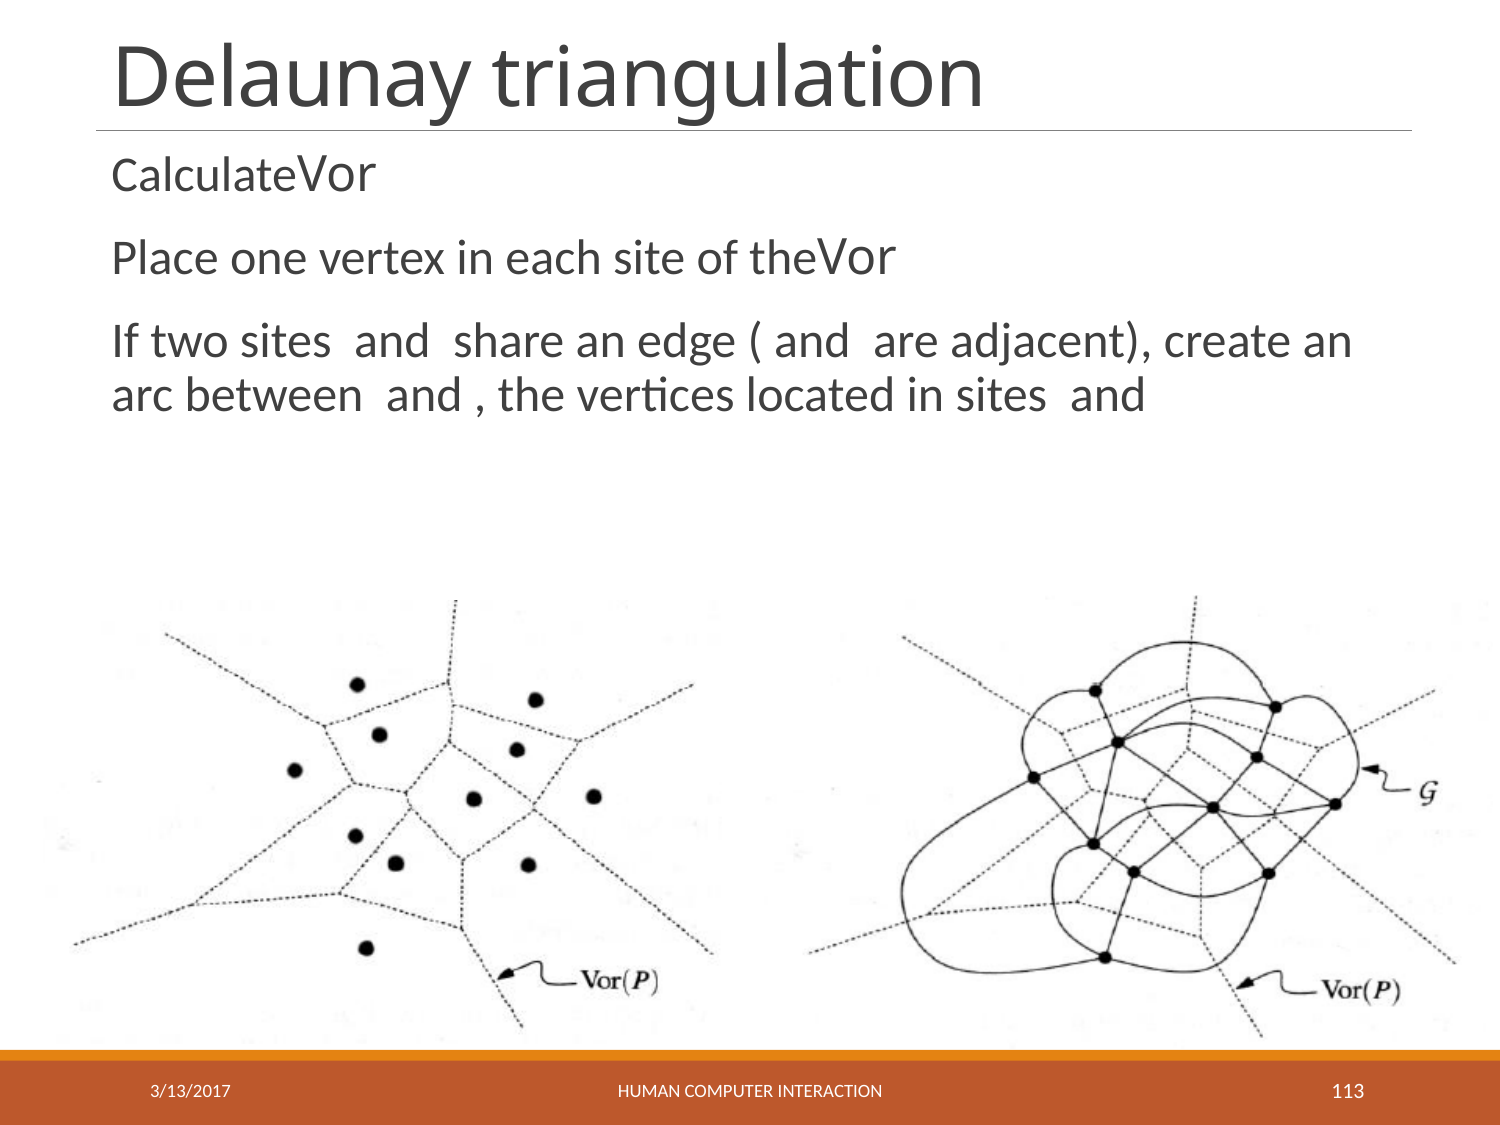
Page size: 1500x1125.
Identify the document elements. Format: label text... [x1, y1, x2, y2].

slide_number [135, 1059, 440, 1120]
title Delaunay triangulation [96, 19, 1413, 131]
footer HUMAN COMPUTER INTERACTION [453, 1059, 1047, 1120]
picture [763, 594, 1493, 1050]
slide_number 113 [1218, 1059, 1380, 1120]
picture [42, 599, 722, 1045]
